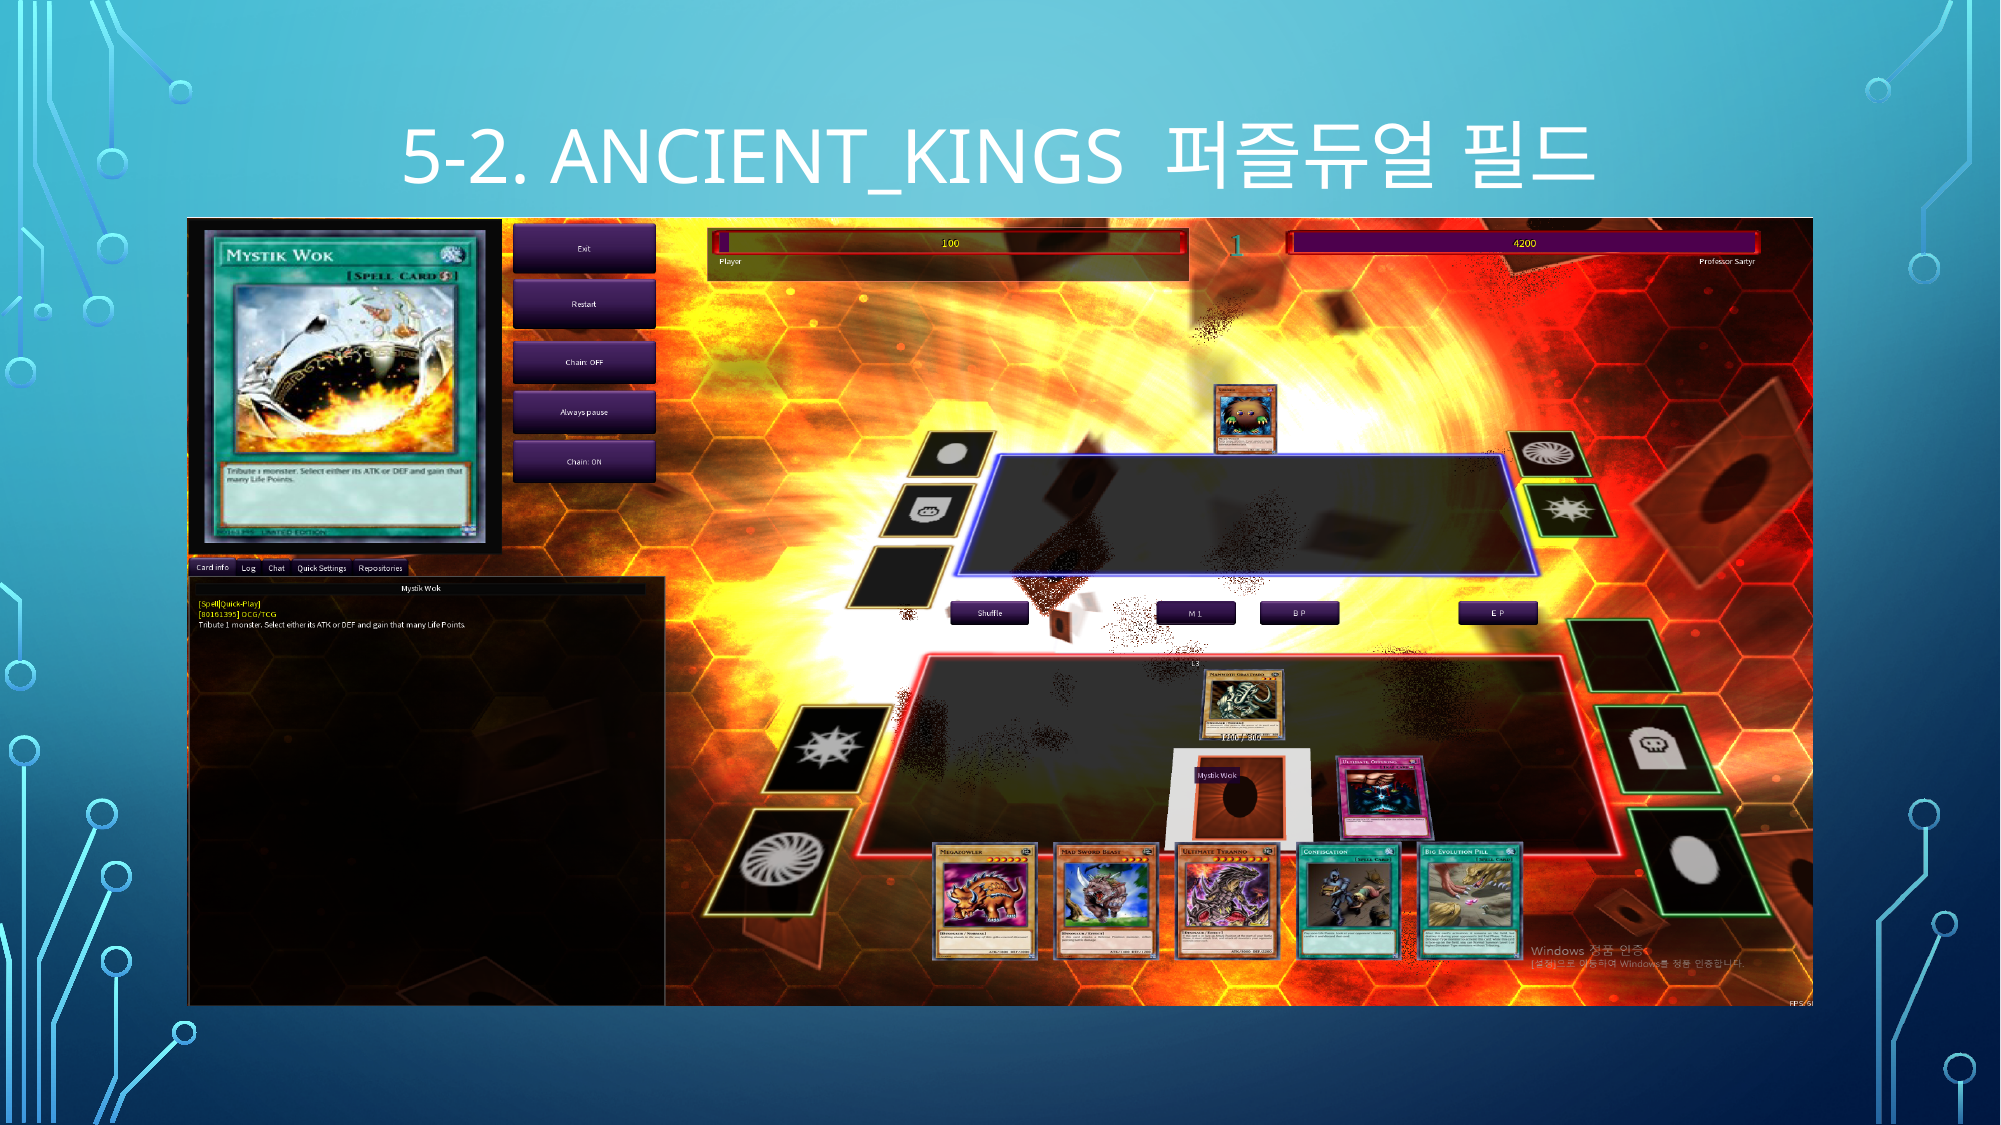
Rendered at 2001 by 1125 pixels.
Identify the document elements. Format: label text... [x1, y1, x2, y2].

title 5-2. Ancient_Kings 퍼즐듀얼 필드 [187, 101, 1813, 217]
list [186, 217, 1813, 1006]
